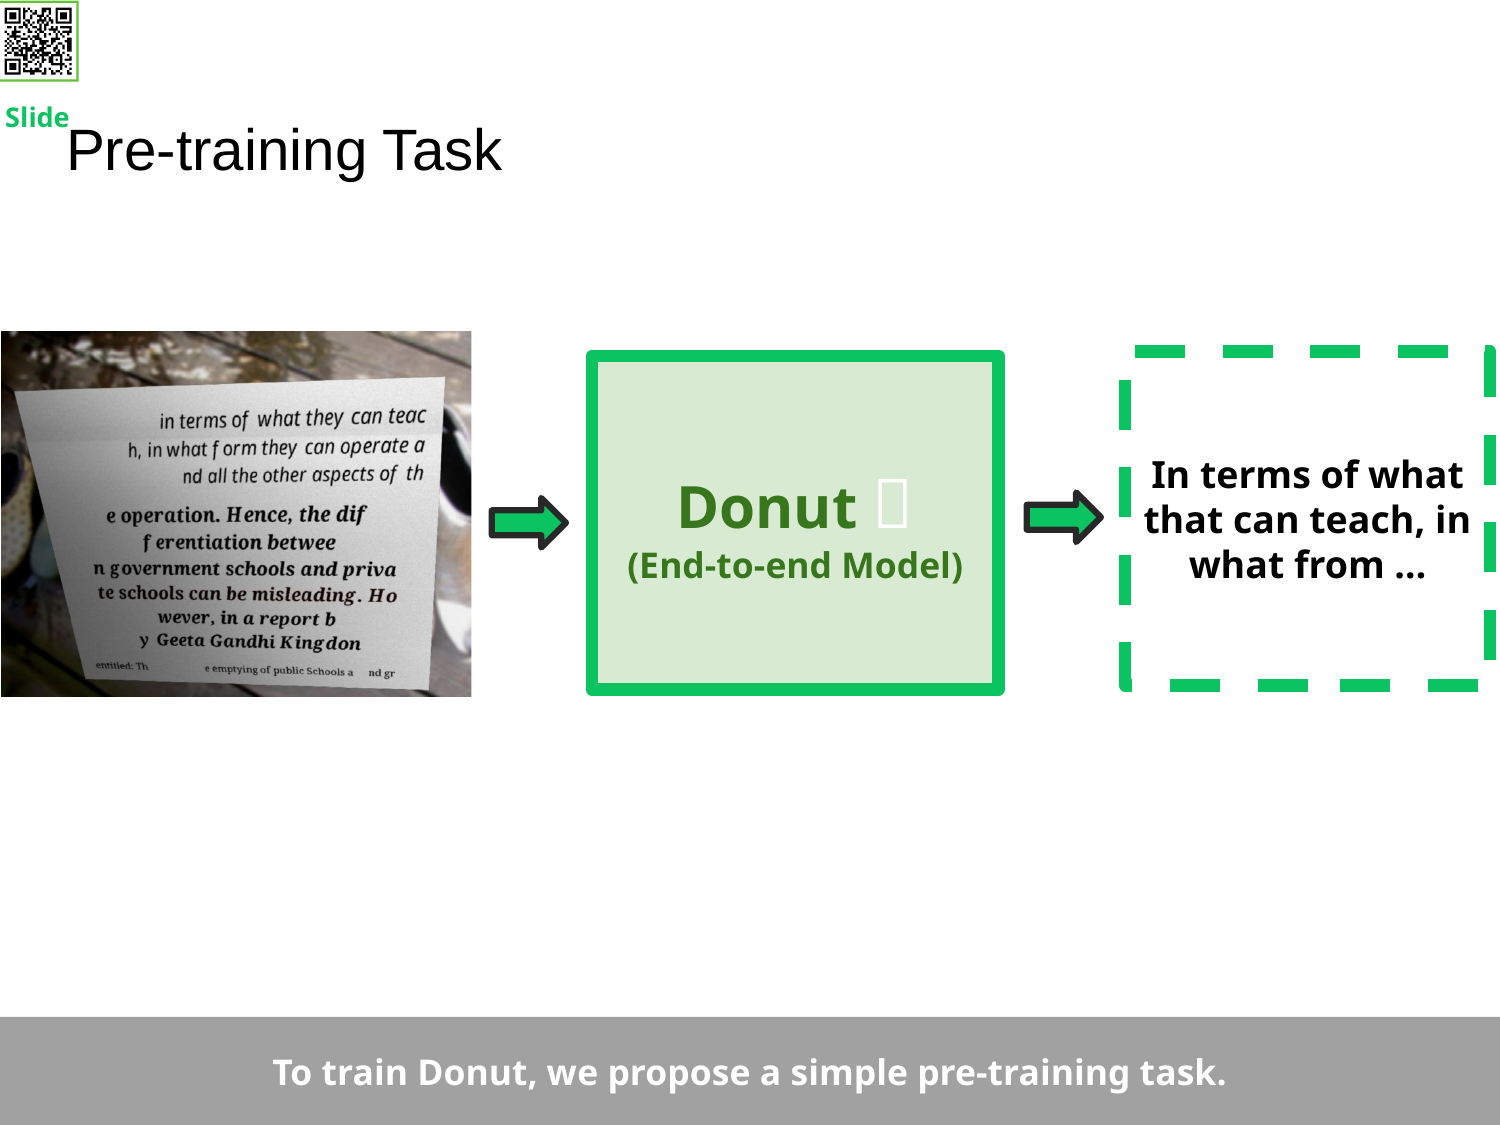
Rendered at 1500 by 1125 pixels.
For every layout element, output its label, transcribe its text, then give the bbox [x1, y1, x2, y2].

title Pre-training Task [51, 97, 1449, 223]
picture [0, 0, 80, 83]
text_box To train Donut, we propose a simple pre-training task. [0, 1016, 1500, 1125]
text_box In terms of what that can teach, in what from … [1125, 351, 1491, 686]
text_box [1026, 492, 1101, 543]
text_box [491, 497, 566, 548]
text_box Donut 🍩 (End-to-end Model) [592, 355, 999, 690]
text_box Slide [0, 69, 100, 149]
picture [0, 330, 472, 698]
